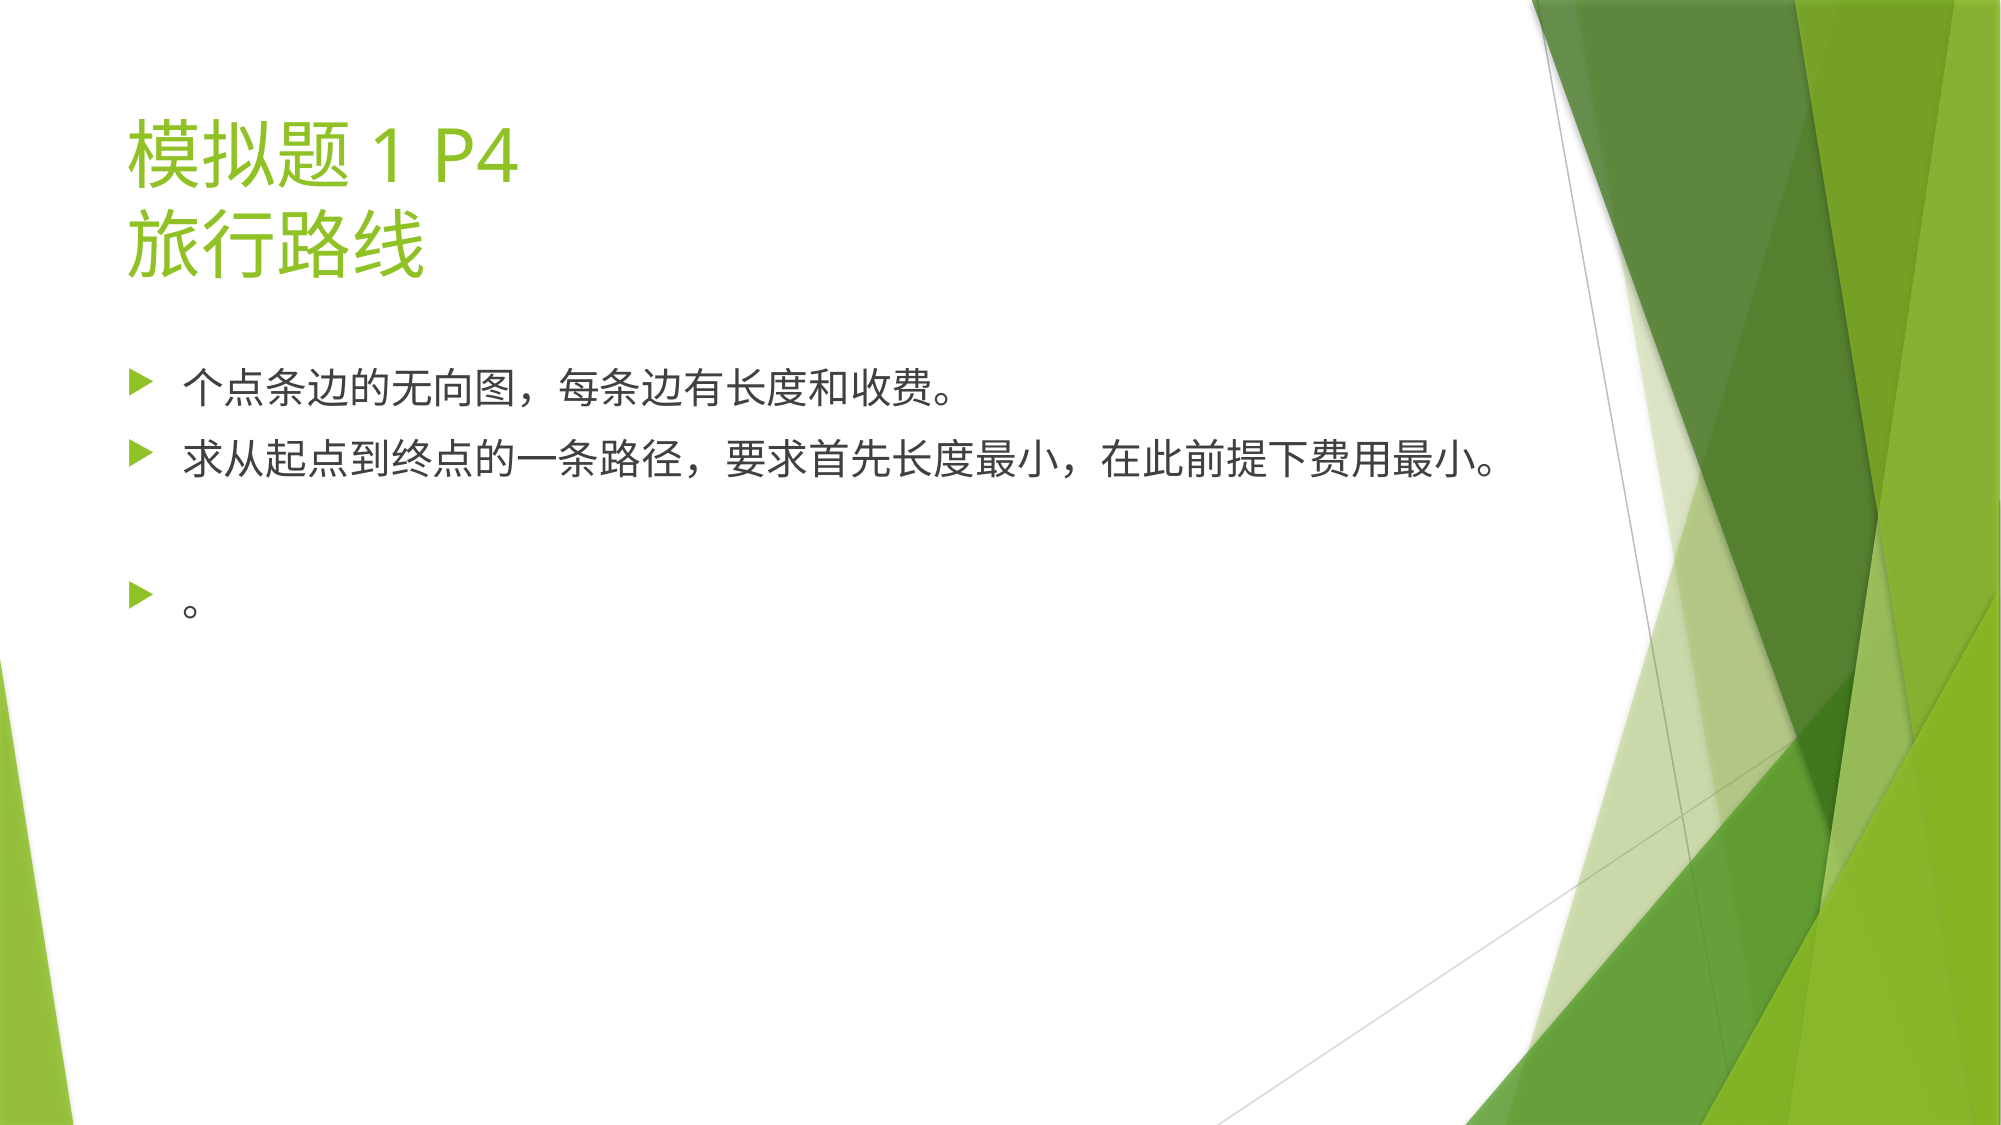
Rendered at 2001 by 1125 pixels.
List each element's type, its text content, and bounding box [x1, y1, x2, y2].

title 模拟题1 P4 旅行路线 [111, 99, 1522, 317]
